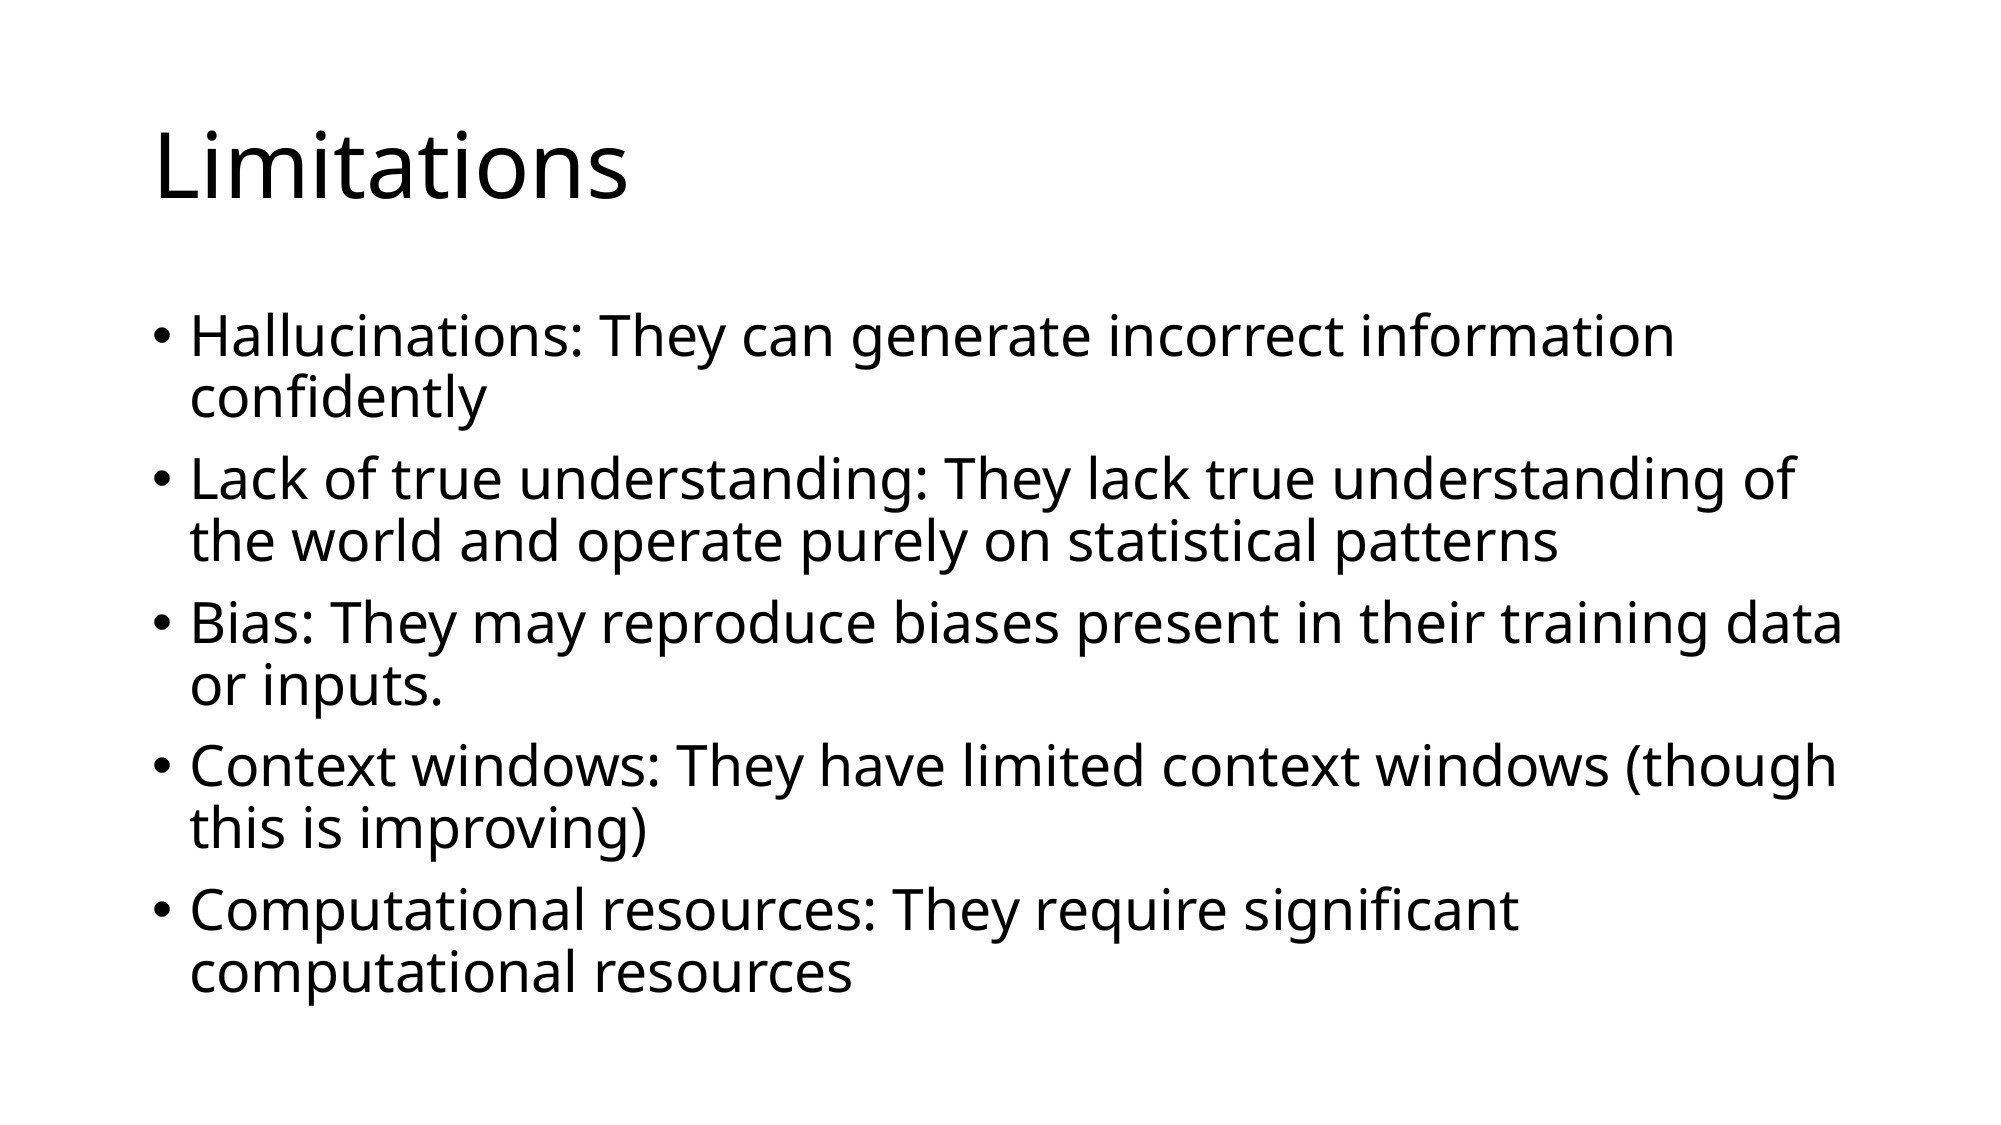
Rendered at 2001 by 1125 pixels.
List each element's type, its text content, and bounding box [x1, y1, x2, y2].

title Limitations [137, 59, 1863, 278]
list Hallucinations: They can generate incorrect information confidently Lack of true understanding: They lack true understanding of the world and operate purely on statistical patterns Bias: They may reproduce biases present in their training data or inputs. Context windows: They have limited context windows (though this is improving) Computational resources: They require significant computational resources [137, 299, 1863, 1014]
